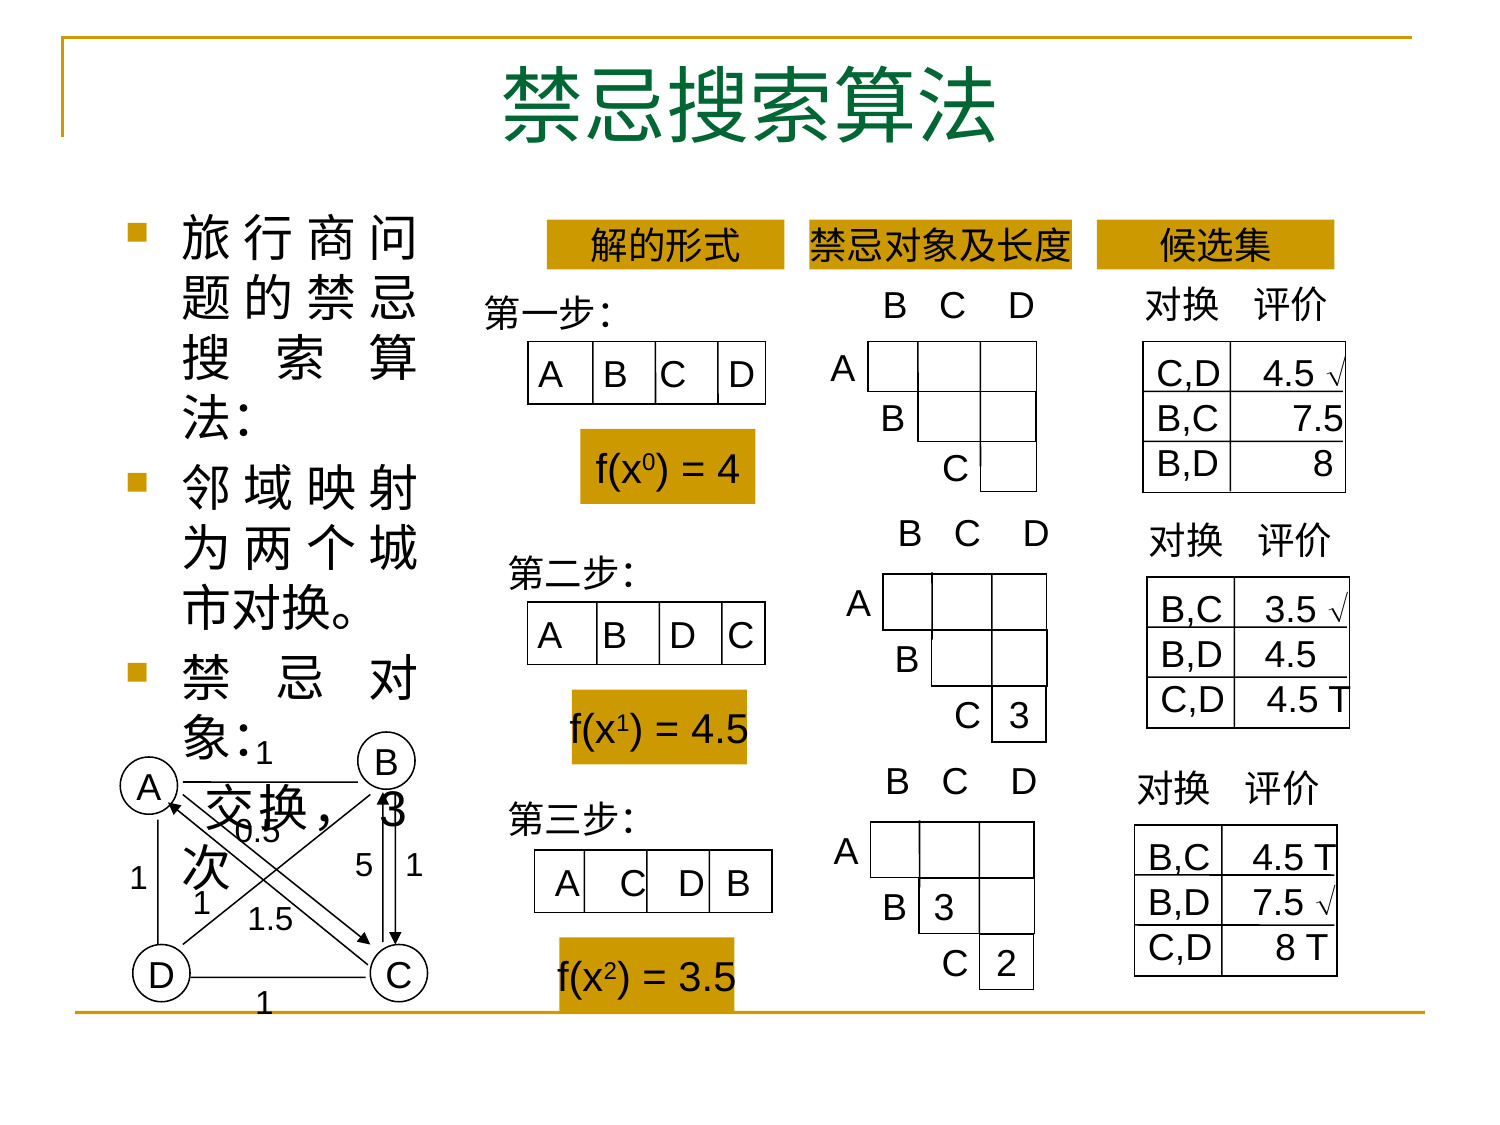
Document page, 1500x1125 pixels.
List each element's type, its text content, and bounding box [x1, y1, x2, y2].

text_box 旅行商问题的禁忌搜索算法： 邻域映射为两个城市对换。 禁忌对象： 交换，3次 [110, 199, 434, 904]
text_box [519, 503, 1360, 765]
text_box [546, 219, 1335, 270]
text_box [164, 91, 1402, 1067]
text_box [119, 731, 434, 1020]
text_box 第一步： [496, 281, 523, 344]
title 禁忌搜索算法 [74, 45, 1426, 233]
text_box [527, 278, 1356, 502]
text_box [519, 751, 1348, 1013]
